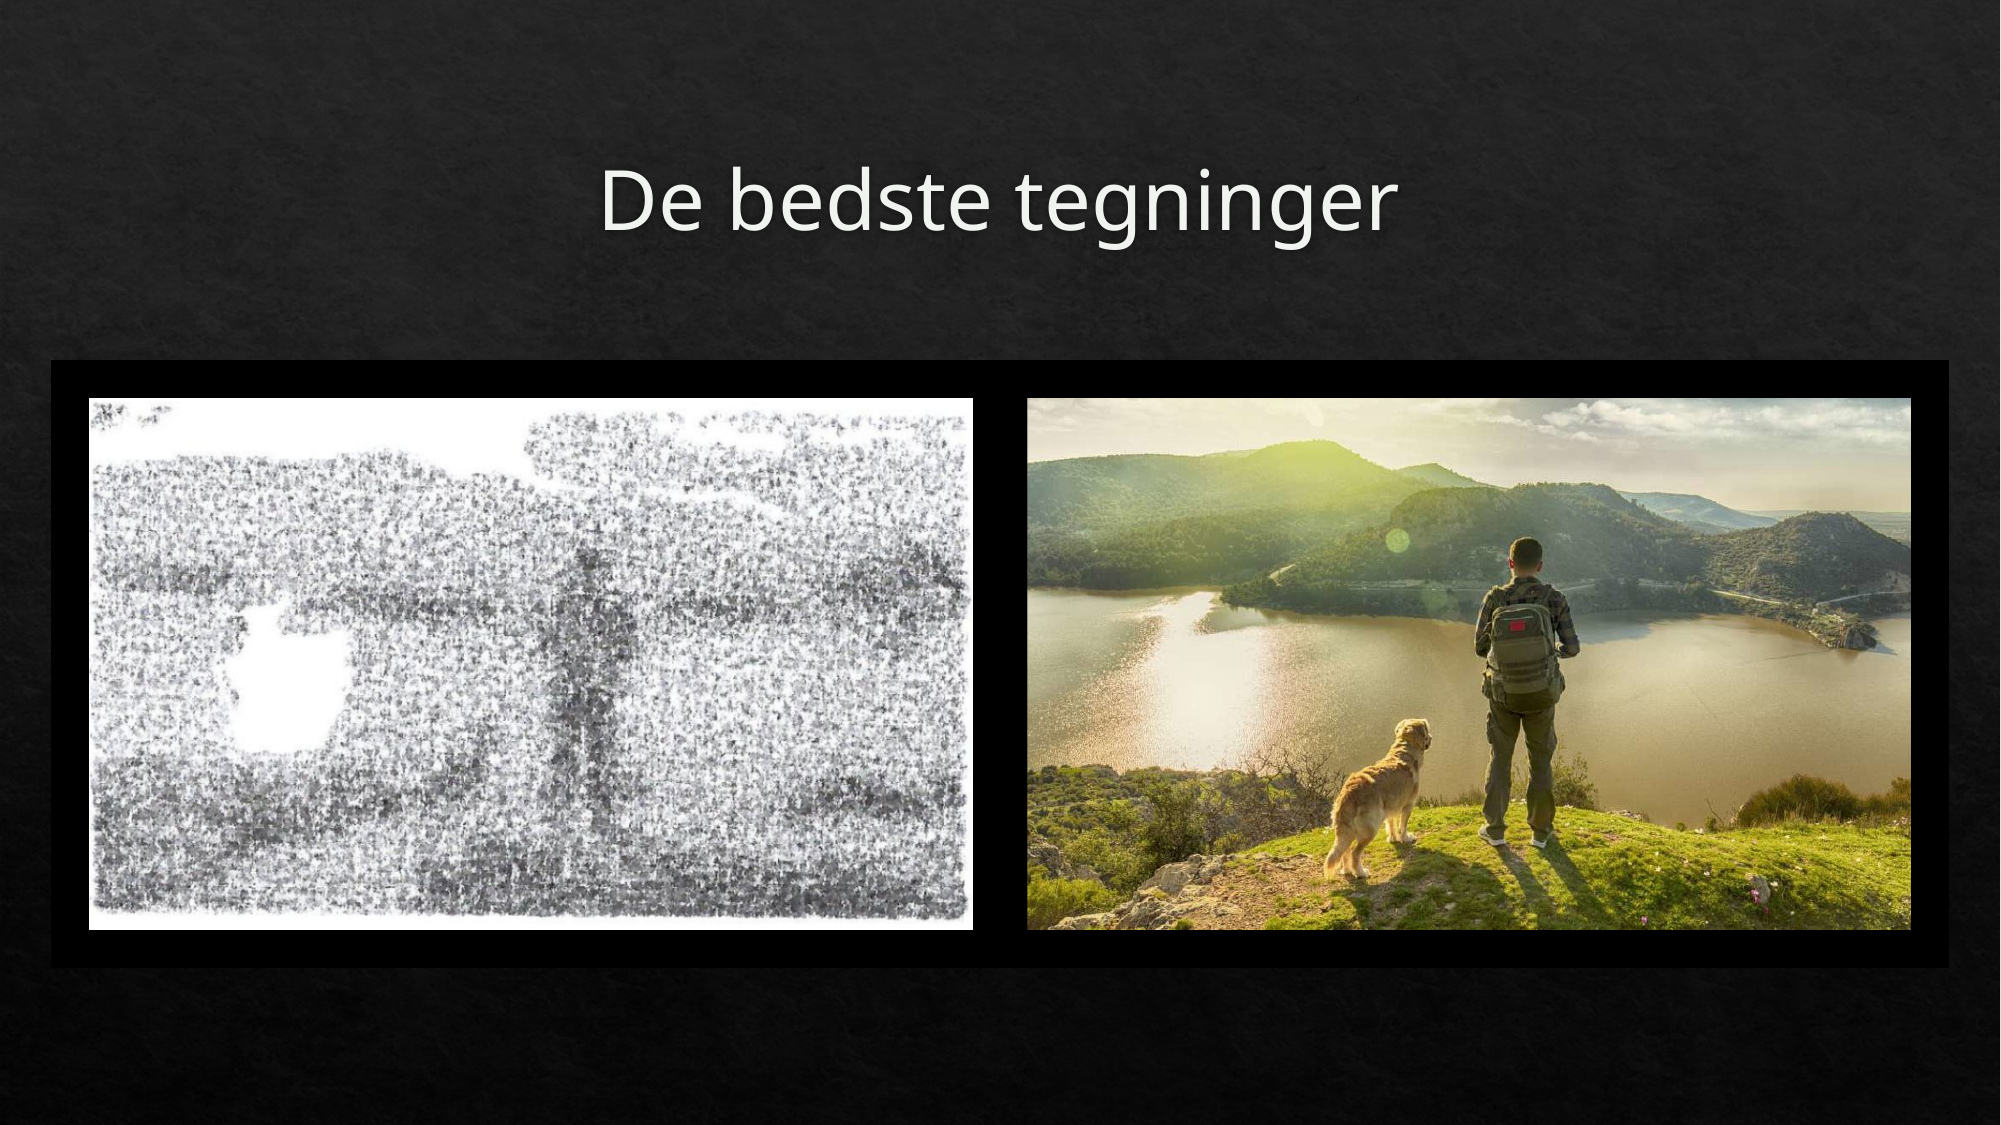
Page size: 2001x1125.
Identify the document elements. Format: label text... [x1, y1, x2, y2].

title De bedste tegninger [149, 99, 1849, 307]
picture [1026, 397, 1912, 931]
picture [88, 397, 973, 931]
